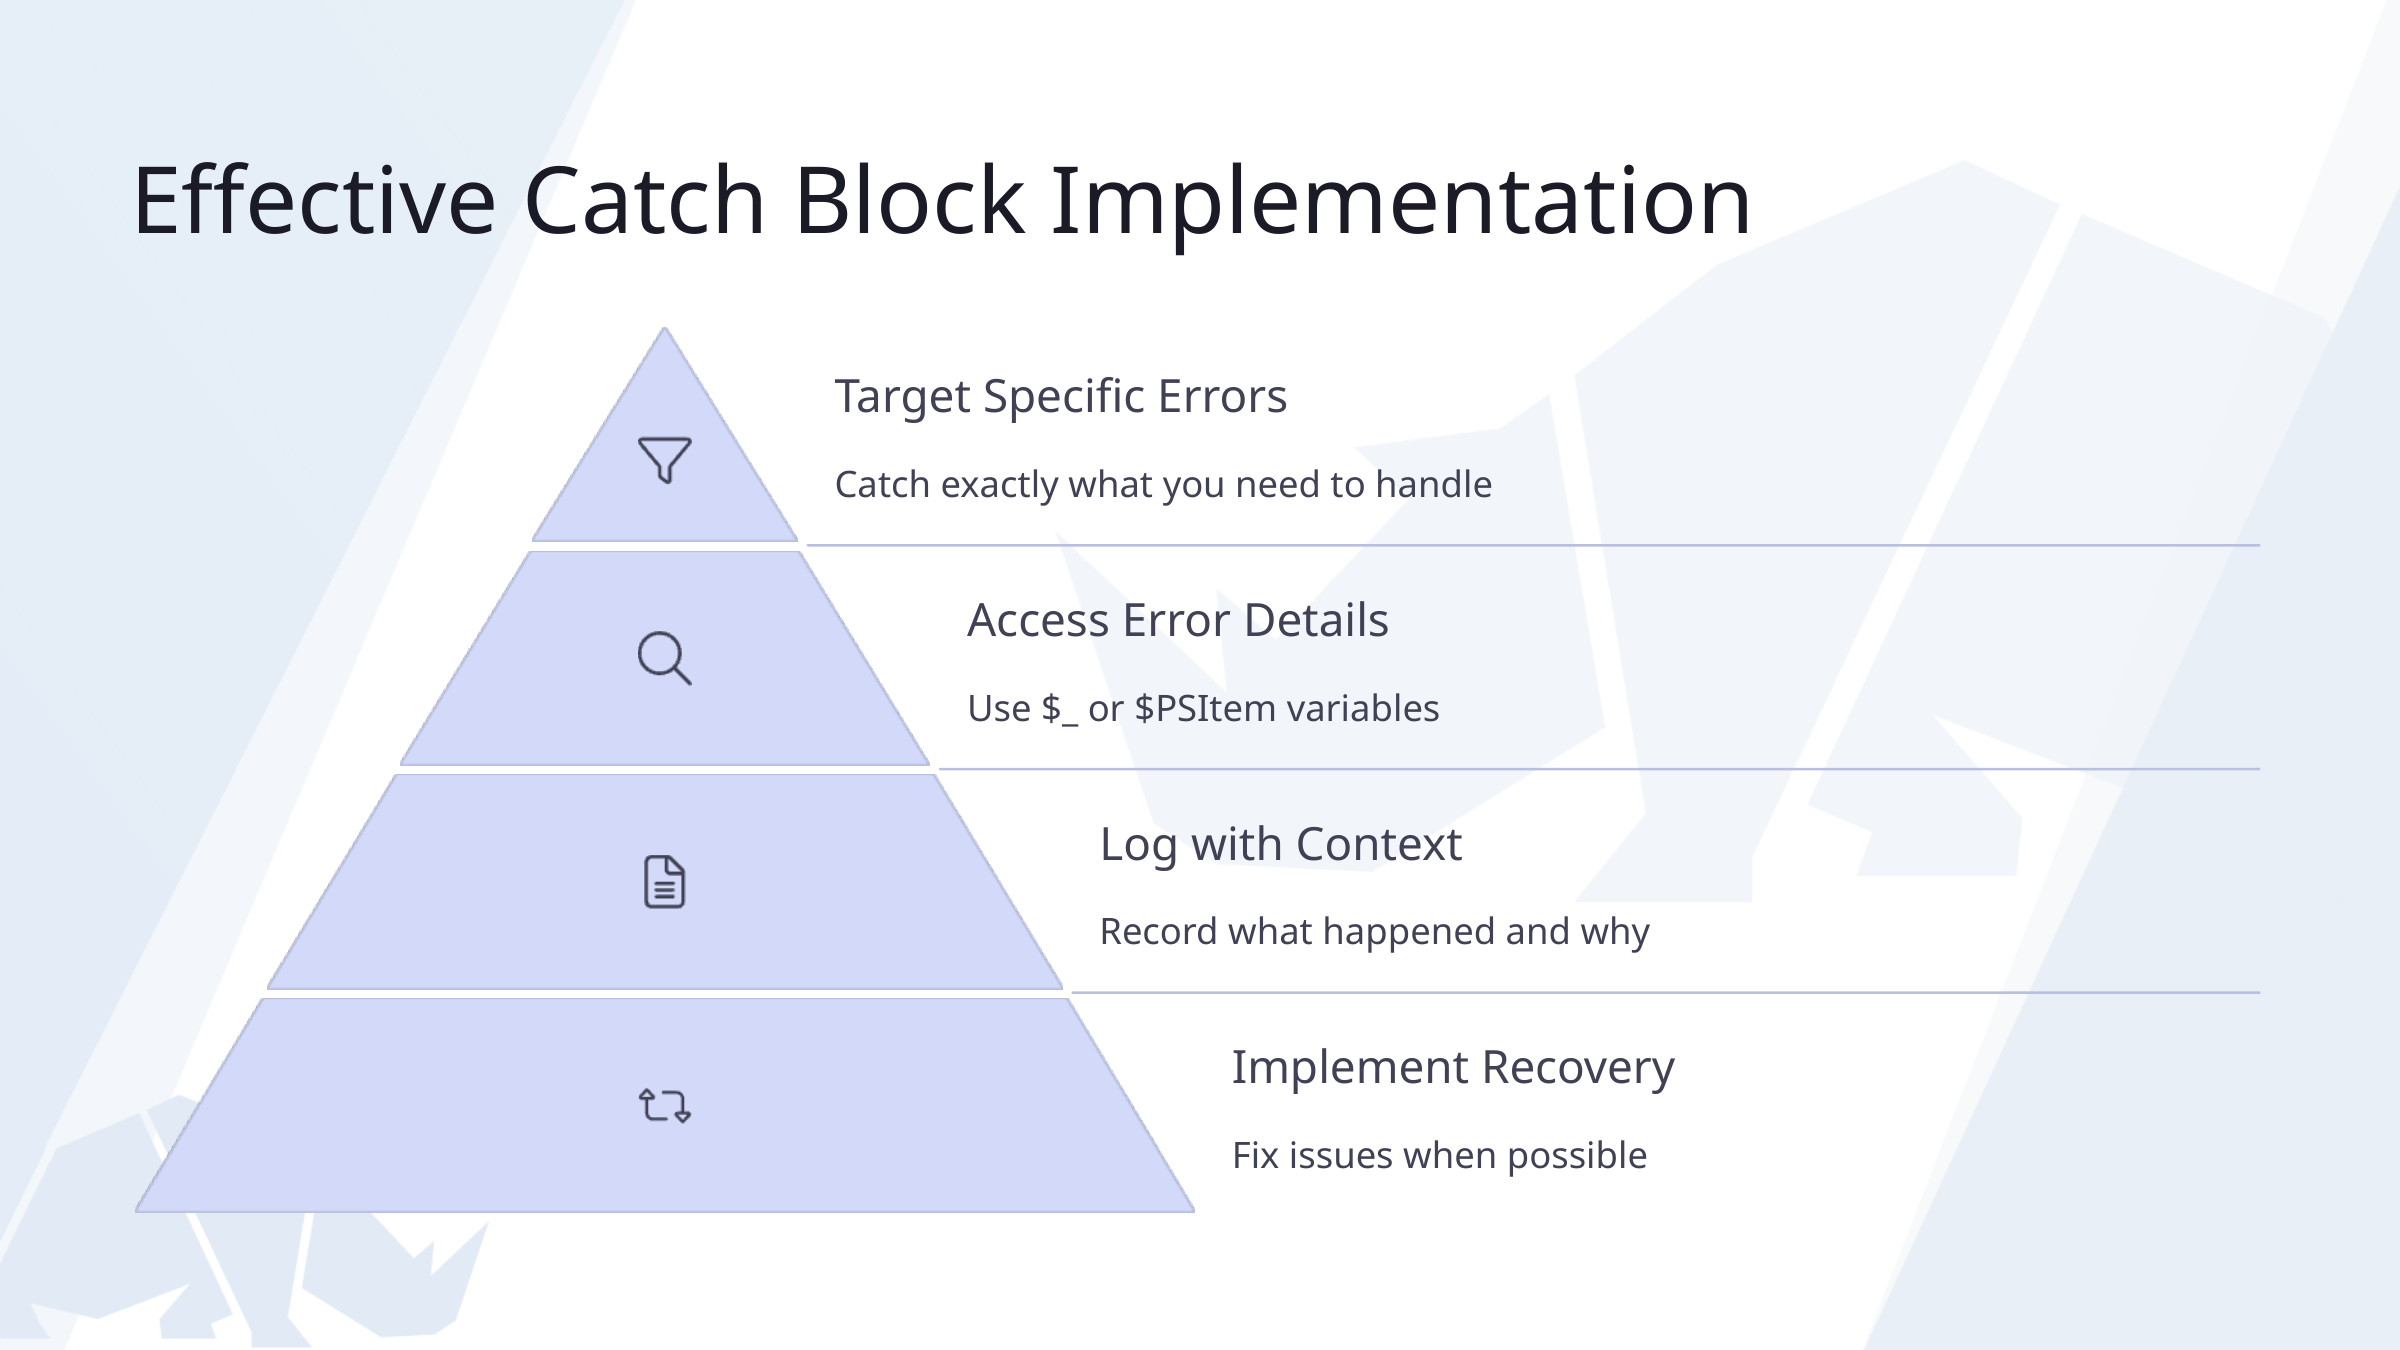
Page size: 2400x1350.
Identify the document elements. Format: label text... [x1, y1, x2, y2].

text_box Log with Context [1099, 812, 1565, 871]
text_box Effective Catch Block Implementation [130, 136, 1785, 254]
text_box Catch exactly what you need to handle [834, 445, 1524, 505]
picture [0, 0, 2400, 1350]
text_box Target Specific Errors [834, 364, 1302, 423]
text_box Record what happened and why [1099, 892, 1671, 953]
text_box [939, 767, 2261, 771]
text_box Fix issues when possible [1231, 1116, 1680, 1176]
text_box Access Error Details [967, 588, 1433, 647]
text_box Use $_ or $PSItem variables [967, 668, 1465, 729]
text_box Implement Recovery [1231, 1035, 1680, 1094]
